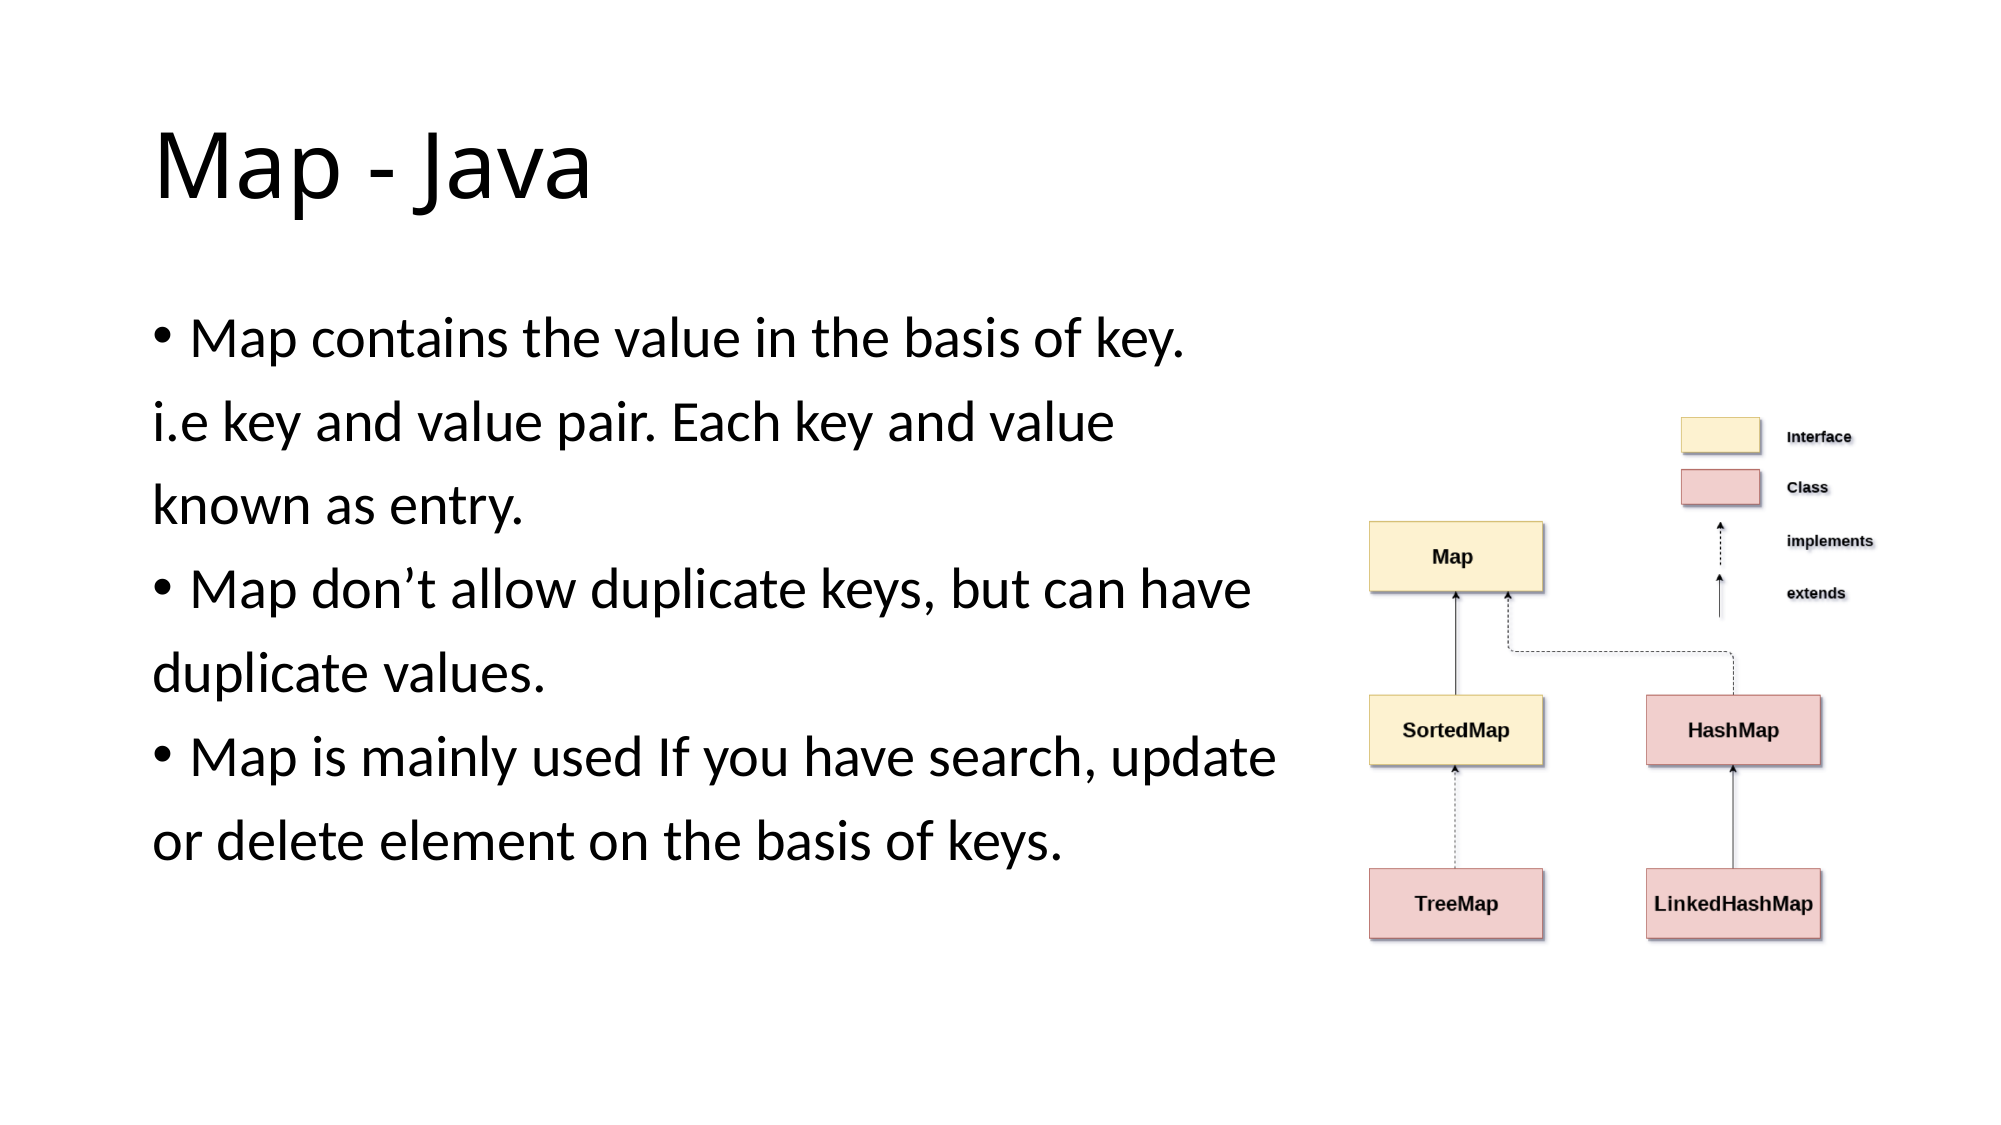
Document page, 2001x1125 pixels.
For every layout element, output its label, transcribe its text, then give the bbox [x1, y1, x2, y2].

title Map - Java [137, 59, 1863, 278]
picture [1366, 402, 1879, 951]
list Map contains the value in the basis of key. i.e key and value pair. Each key and value known as entry. Map don’t allow duplicate keys, but can have duplicate values. Map is mainly used If you have search, update or delete element on the basis of keys. [137, 299, 1863, 1014]
